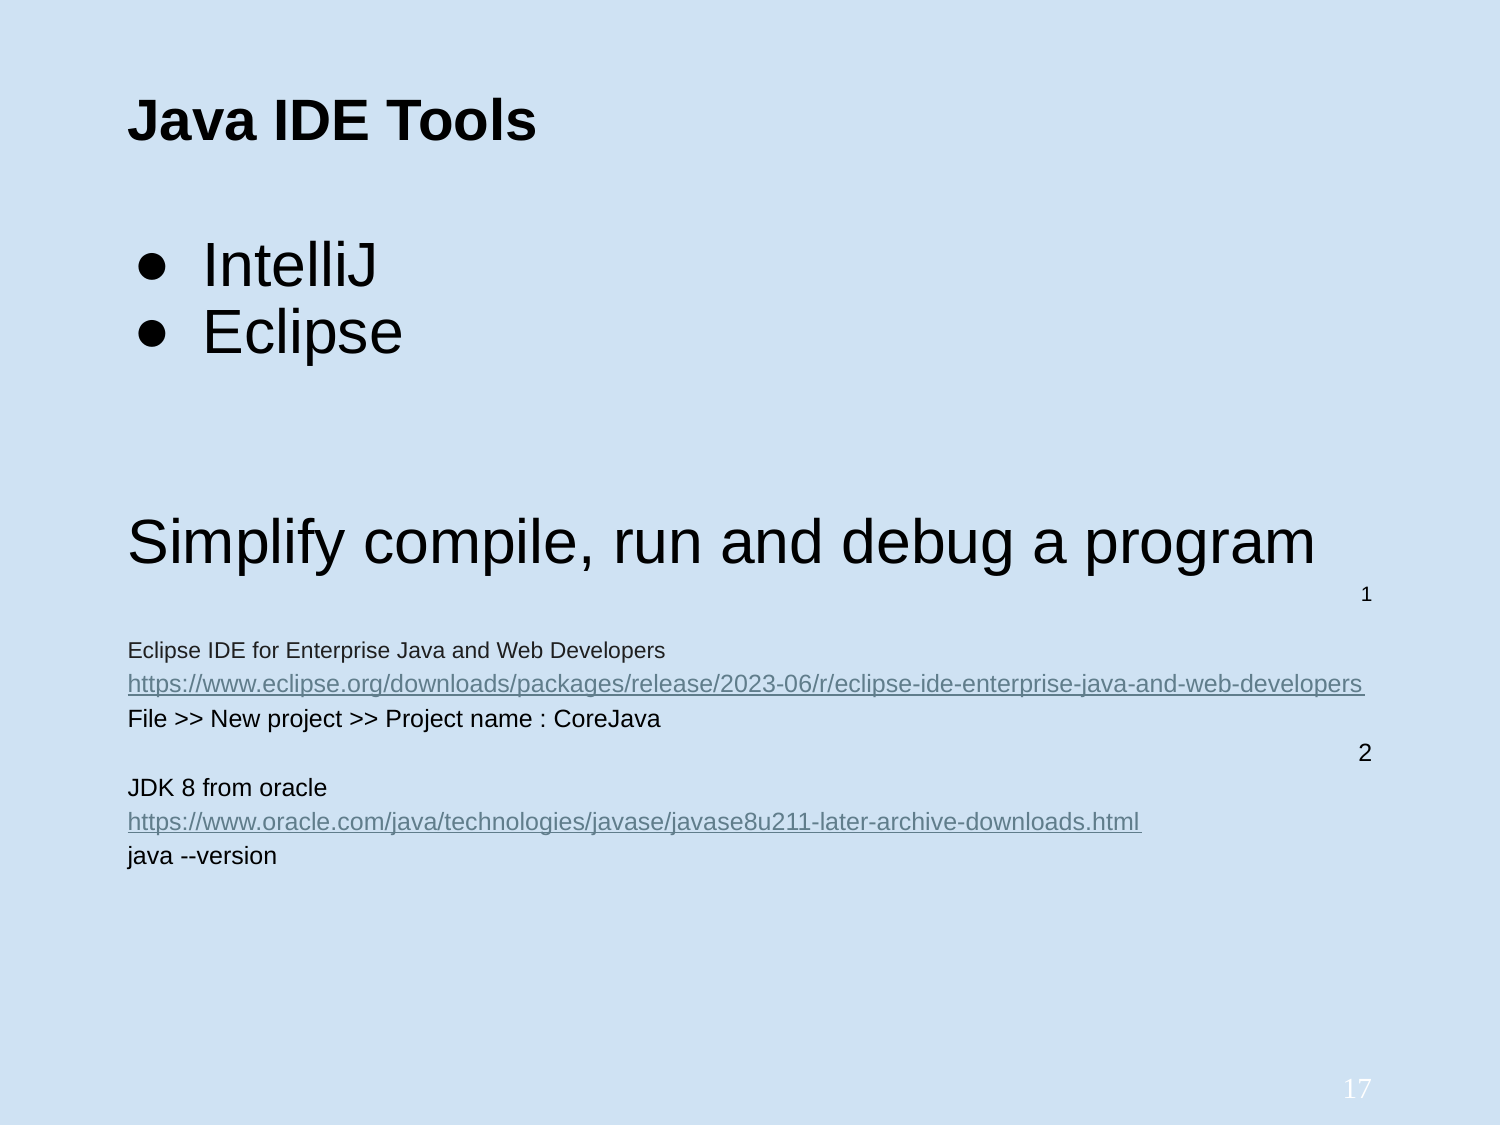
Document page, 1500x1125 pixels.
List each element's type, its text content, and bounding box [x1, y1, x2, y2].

text_box Java IDE Tools [112, 0, 1388, 224]
text_box ‹#› [1074, 1049, 1388, 1125]
text_box IntelliJ Eclipse Simplify compile, run and debug a program 1 Eclipse IDE for Enterprise Java and Web Developers https://www.eclipse.org/downloads/packages/release/2023-06/r/eclipse-ide-enterprise-java-and-web-developers File >> New project >> Project name : CoreJava 2 JDK 8 from oracle https://www.oracle.com/java/technologies/javase/javase8u211-later-archive-downloads.html java --version [112, 224, 1388, 1025]
